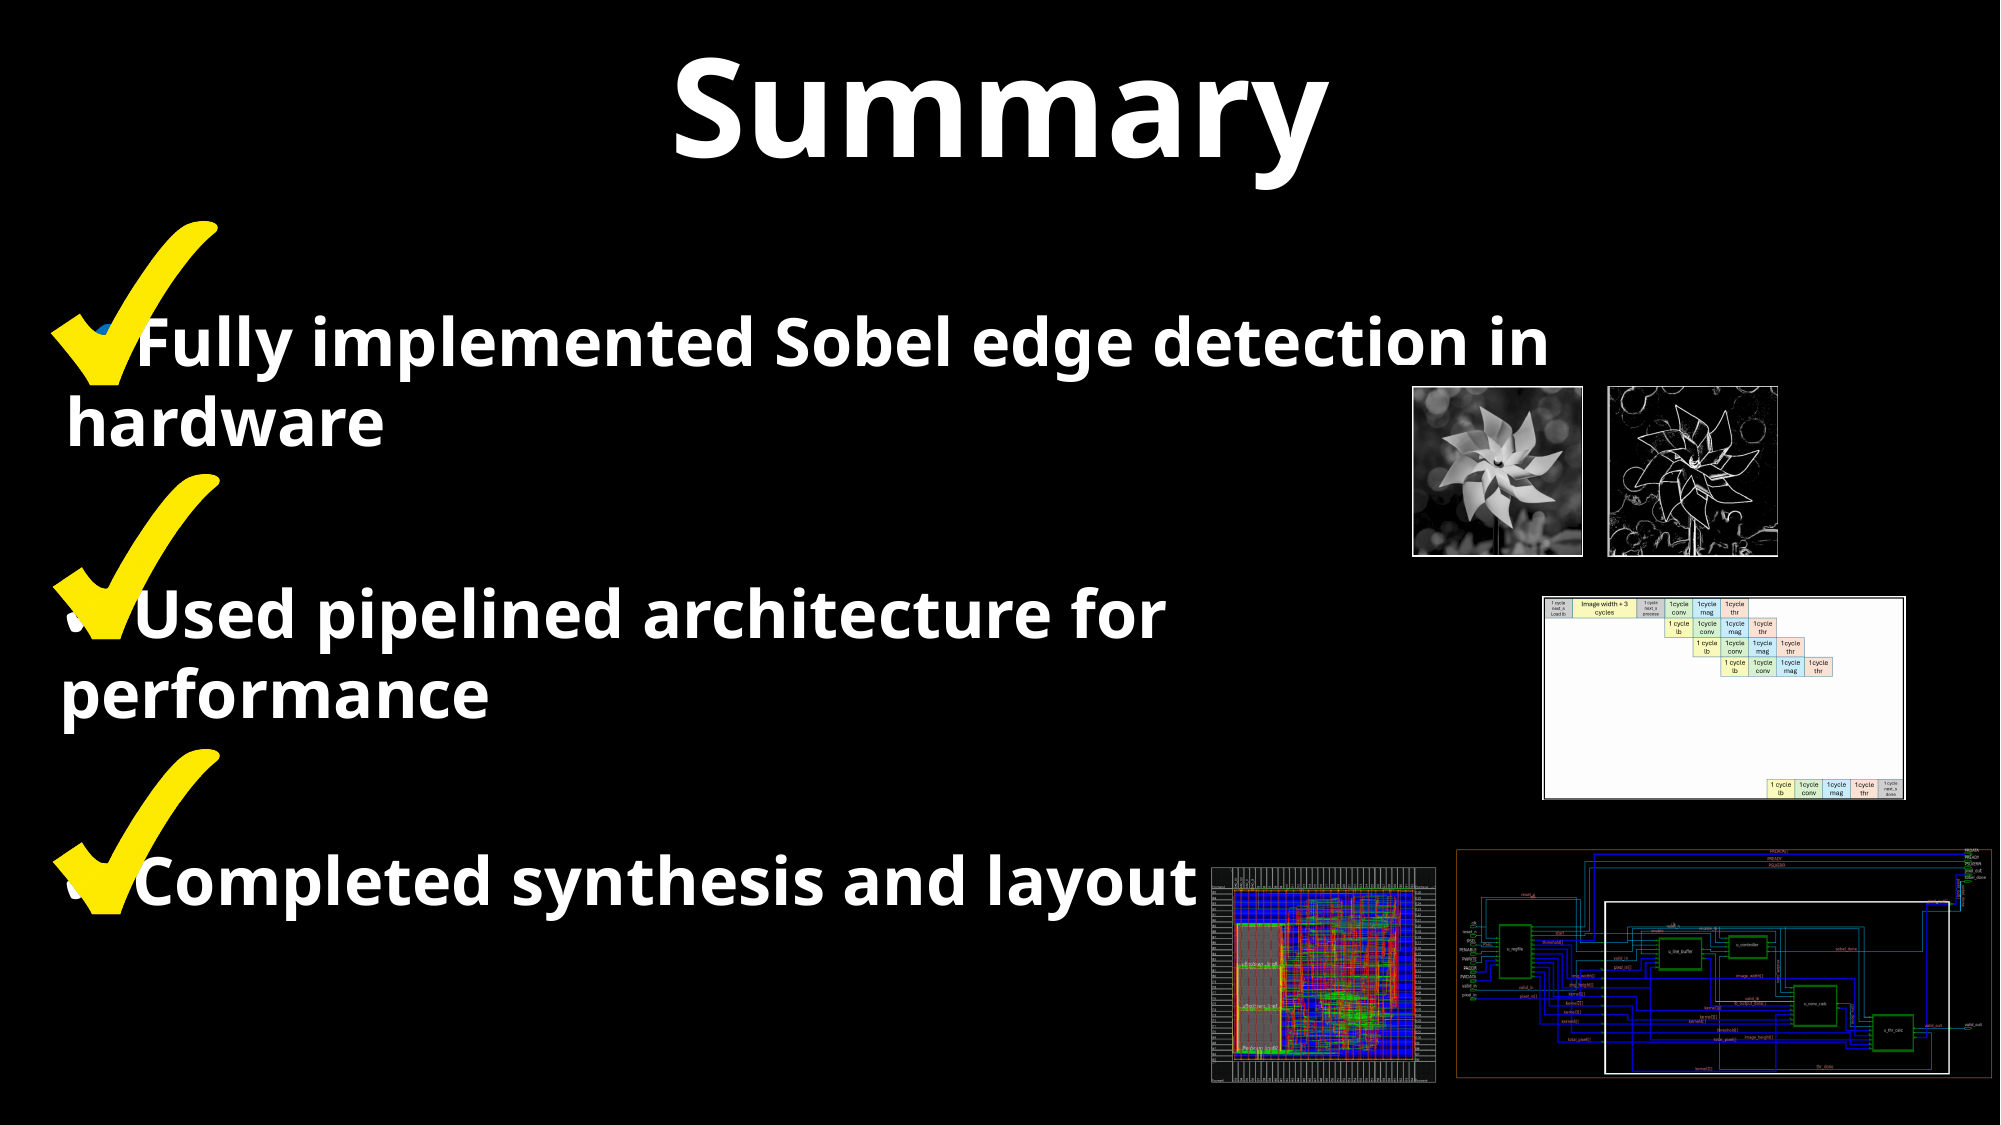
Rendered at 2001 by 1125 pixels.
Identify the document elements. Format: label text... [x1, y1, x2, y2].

picture [49, 745, 223, 918]
picture [1541, 595, 1907, 801]
text_box ✔️ Used pipelined architecture for performance [44, 564, 1528, 740]
text_box ✔️ Completed synthesis and layout [44, 831, 1301, 927]
picture [1208, 864, 1438, 1084]
picture [49, 470, 223, 643]
picture [48, 216, 221, 390]
text_box ✔️ Fully implemented Sobel edge detection in hardware [50, 292, 1806, 468]
picture [1606, 385, 1779, 558]
picture [1411, 385, 1584, 558]
picture [1447, 838, 2000, 1083]
text_box Summary [235, 0, 1765, 196]
